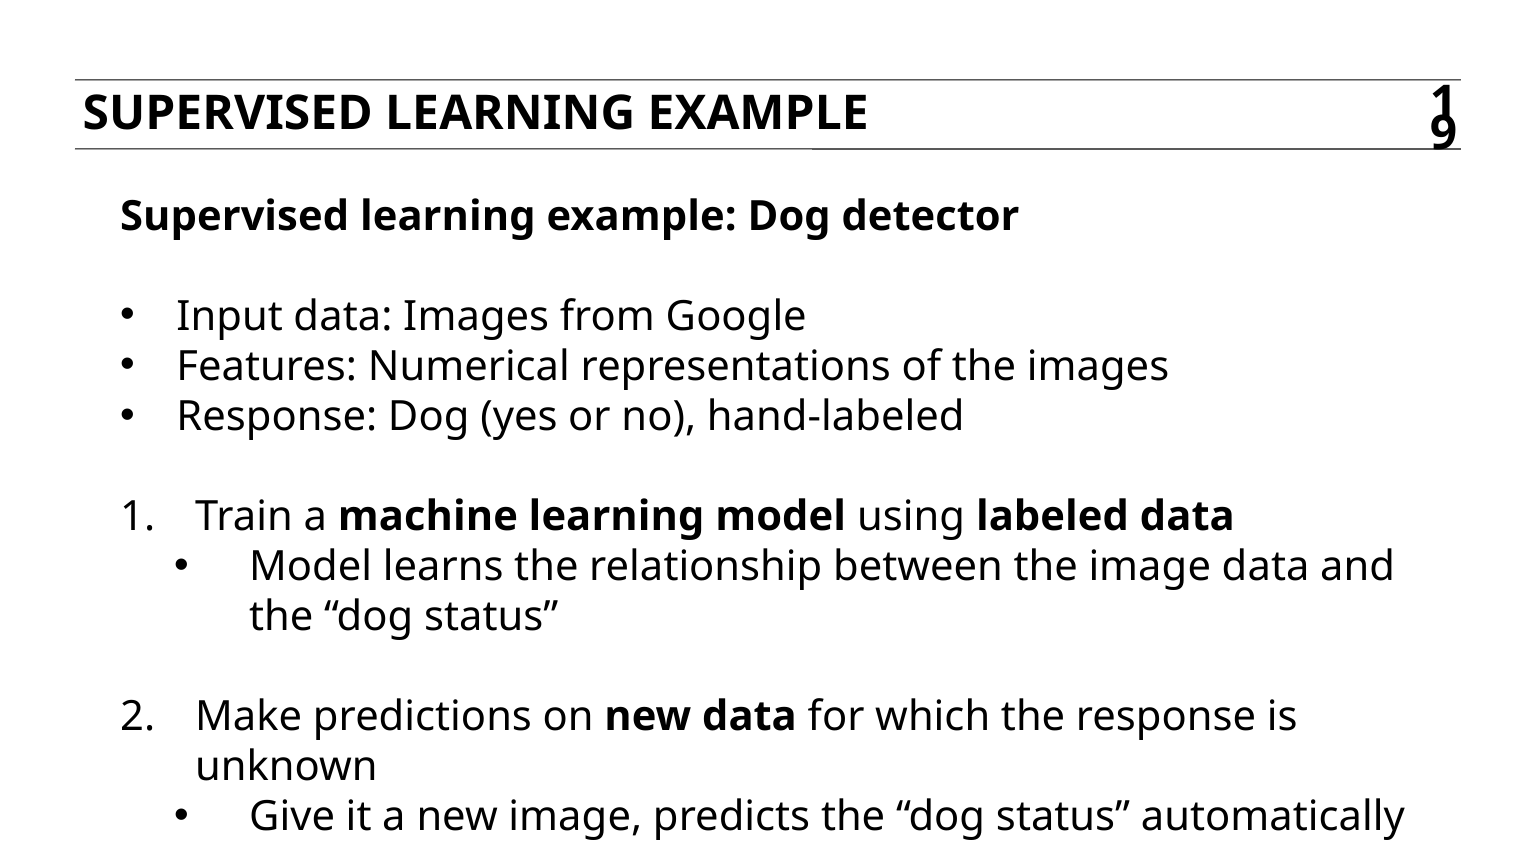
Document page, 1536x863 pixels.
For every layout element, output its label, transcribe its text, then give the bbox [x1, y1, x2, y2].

slide_number 19 [1419, 86, 1461, 138]
text_box Supervised learning example: Dog detector Input data: Images from Google Features: Numerical representations of the images Response: Dog (yes or no), hand-labeled Train a machine learning model using labeled data Model learns the relationship between the image data and the “dog status” Make predictions on new data for which the response is unknown Give it a new image, predicts the “dog status” automatically [105, 181, 1443, 847]
list Supervised Learning Example [67, 81, 1118, 132]
